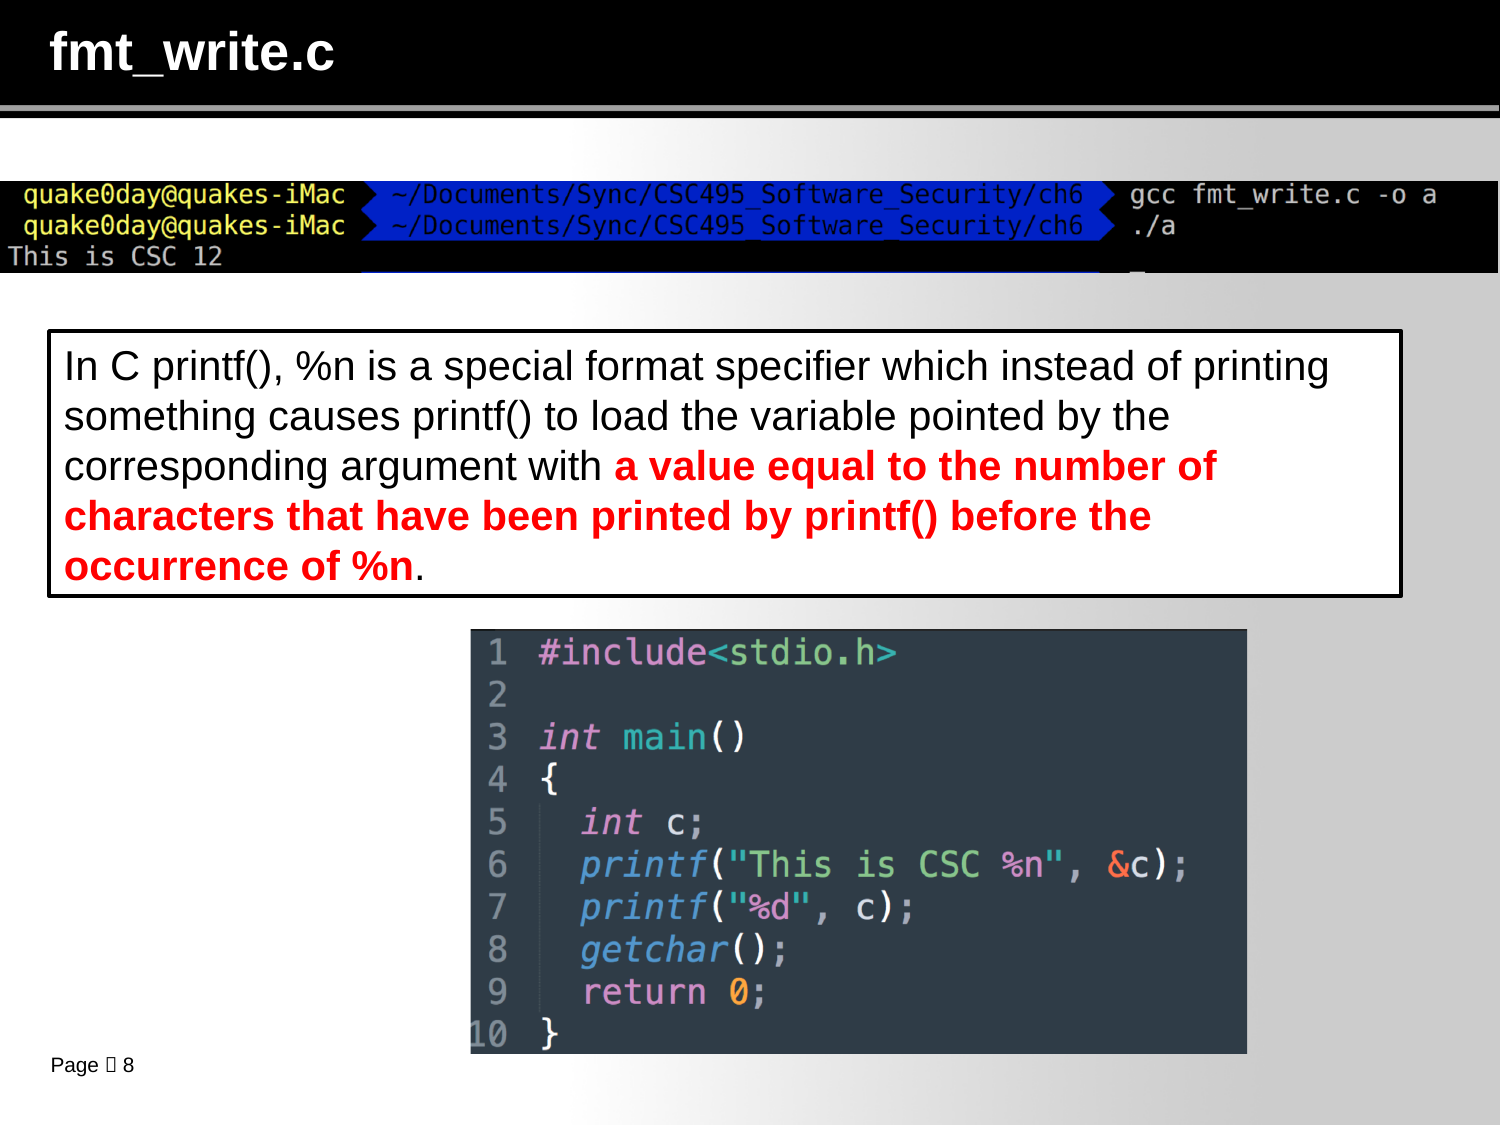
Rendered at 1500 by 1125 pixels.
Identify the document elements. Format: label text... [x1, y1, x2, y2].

title fmt_write.c [49, 16, 1447, 123]
picture [0, 0, 1500, 1125]
text_box In C printf(), %n is a special format specifier which instead of printing something causes printf() to load the variable pointed by the corresponding argument with a value equal to the number of characters that have been printed by printf() before the occurrence of %n. [47, 329, 1403, 598]
